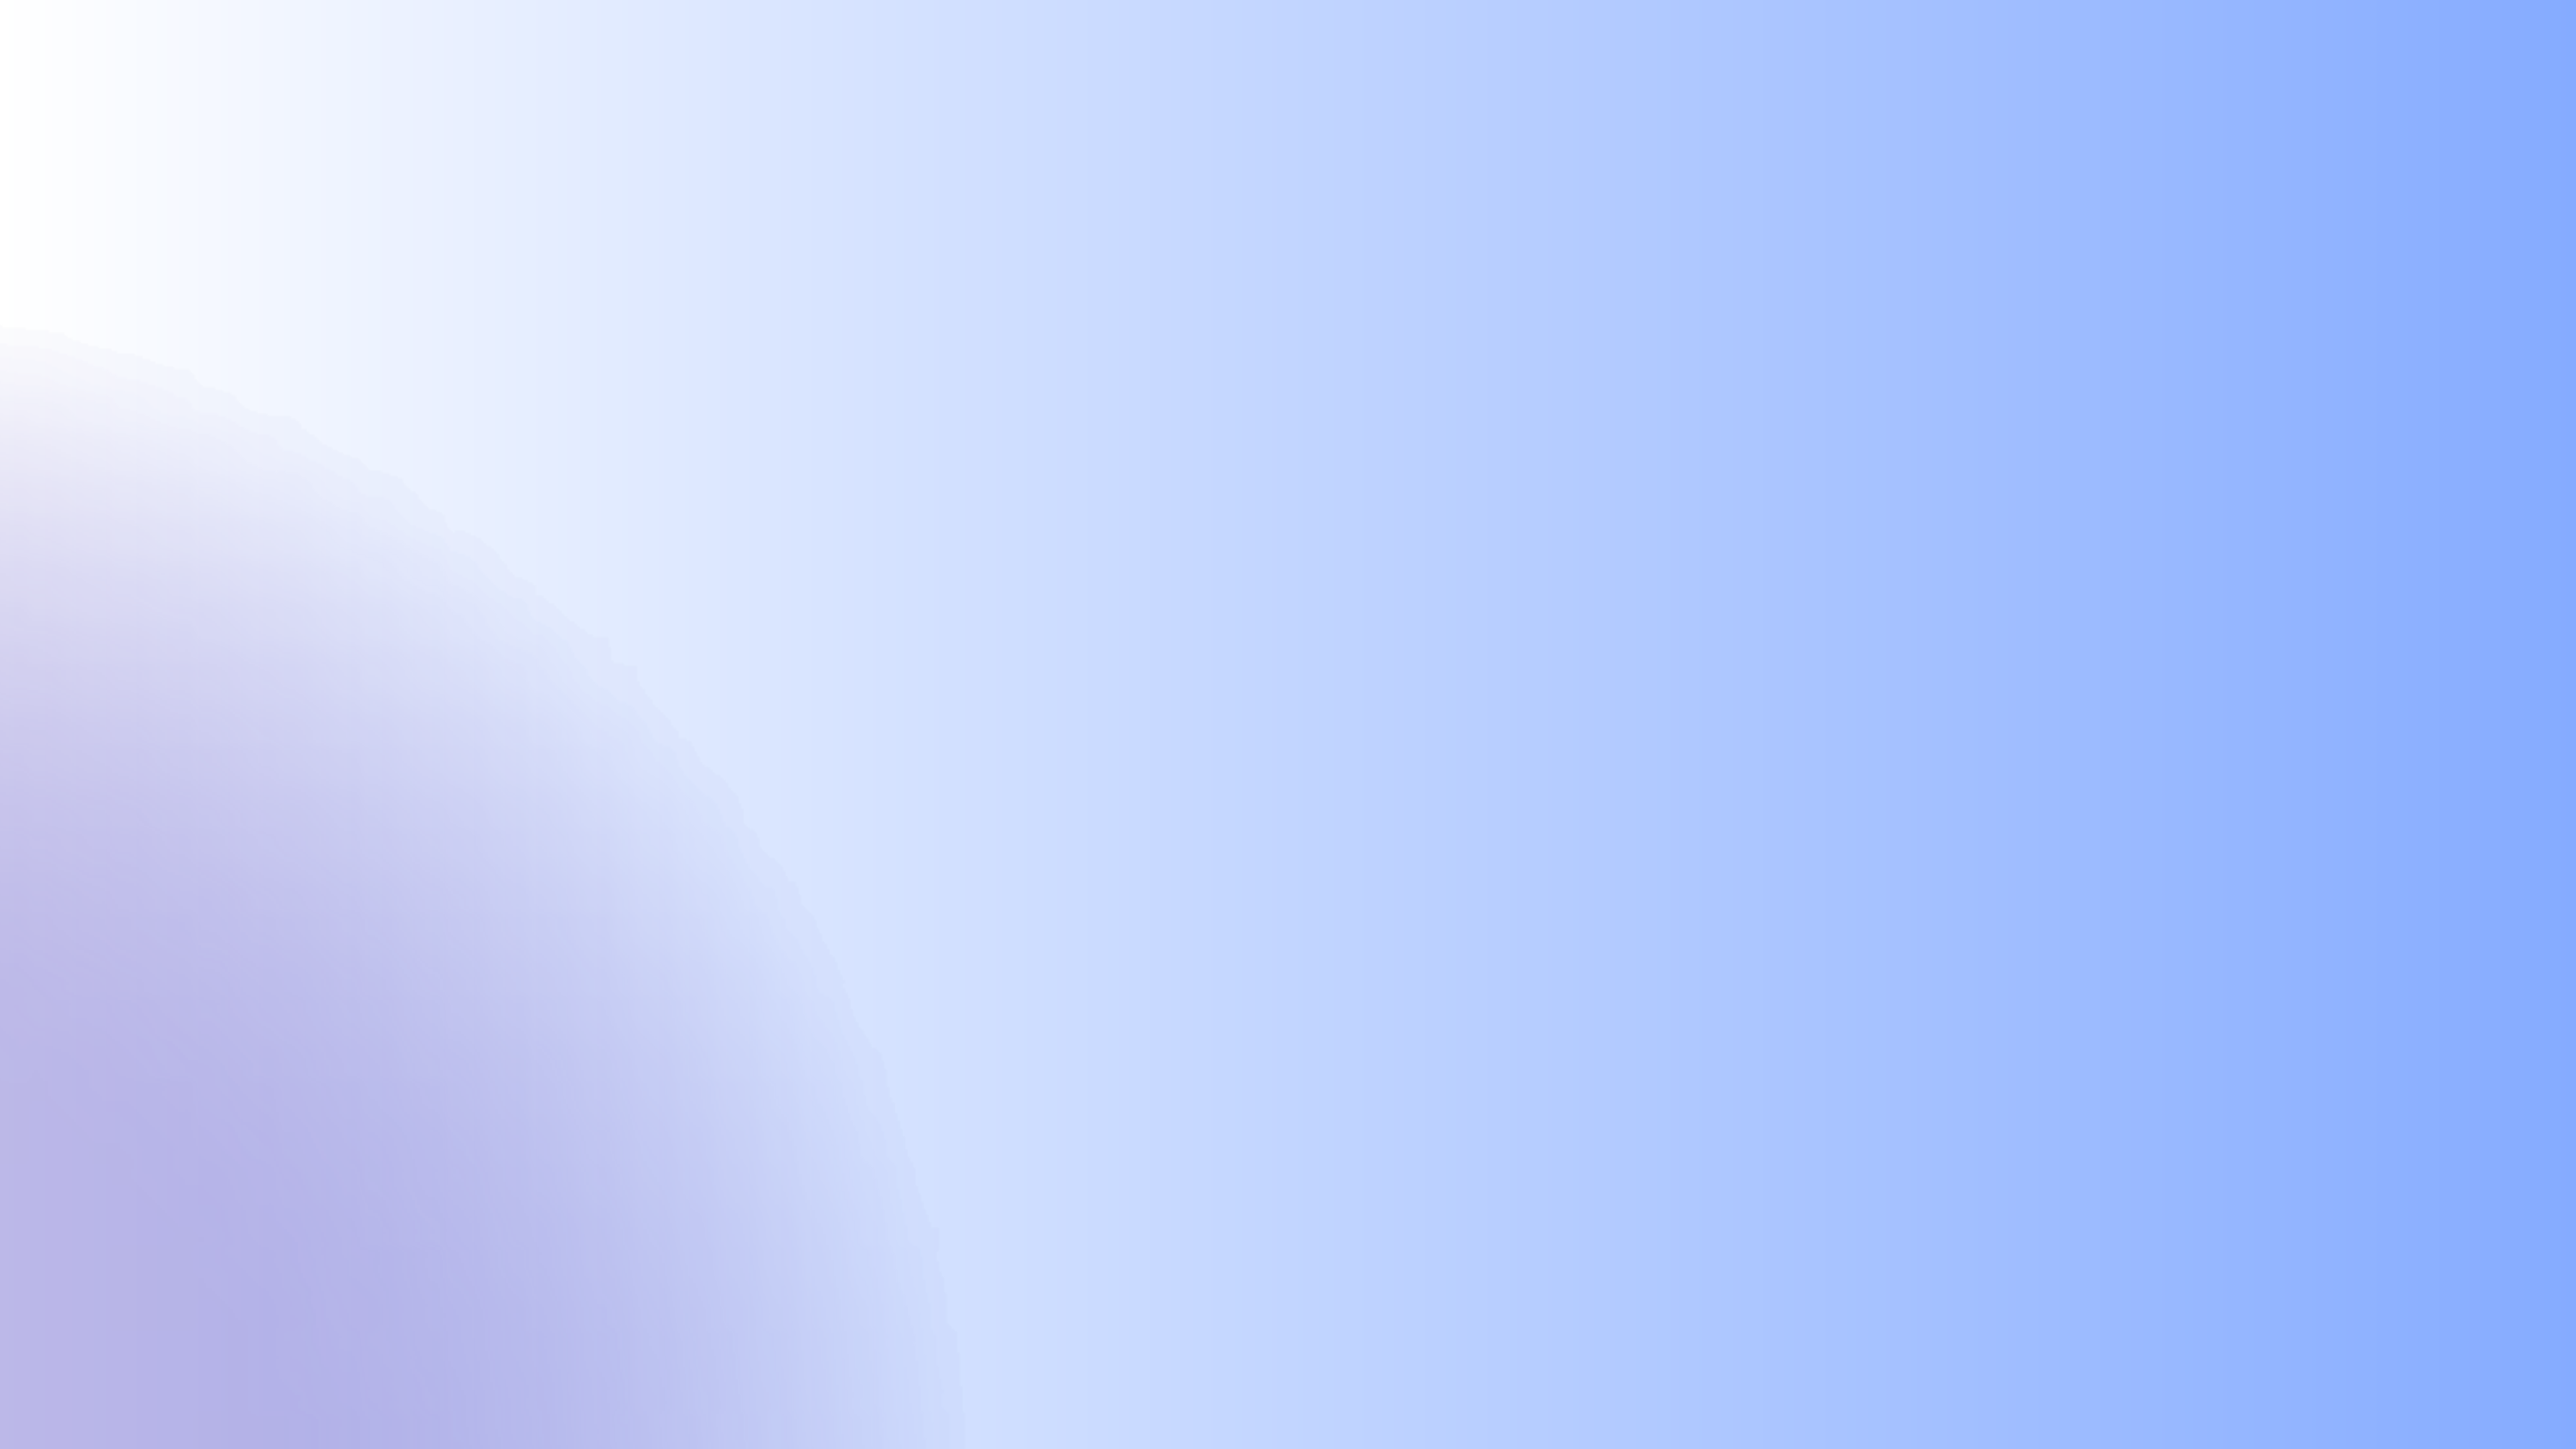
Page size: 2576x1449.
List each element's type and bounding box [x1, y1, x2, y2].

text_box [0, 269, 992, 1449]
